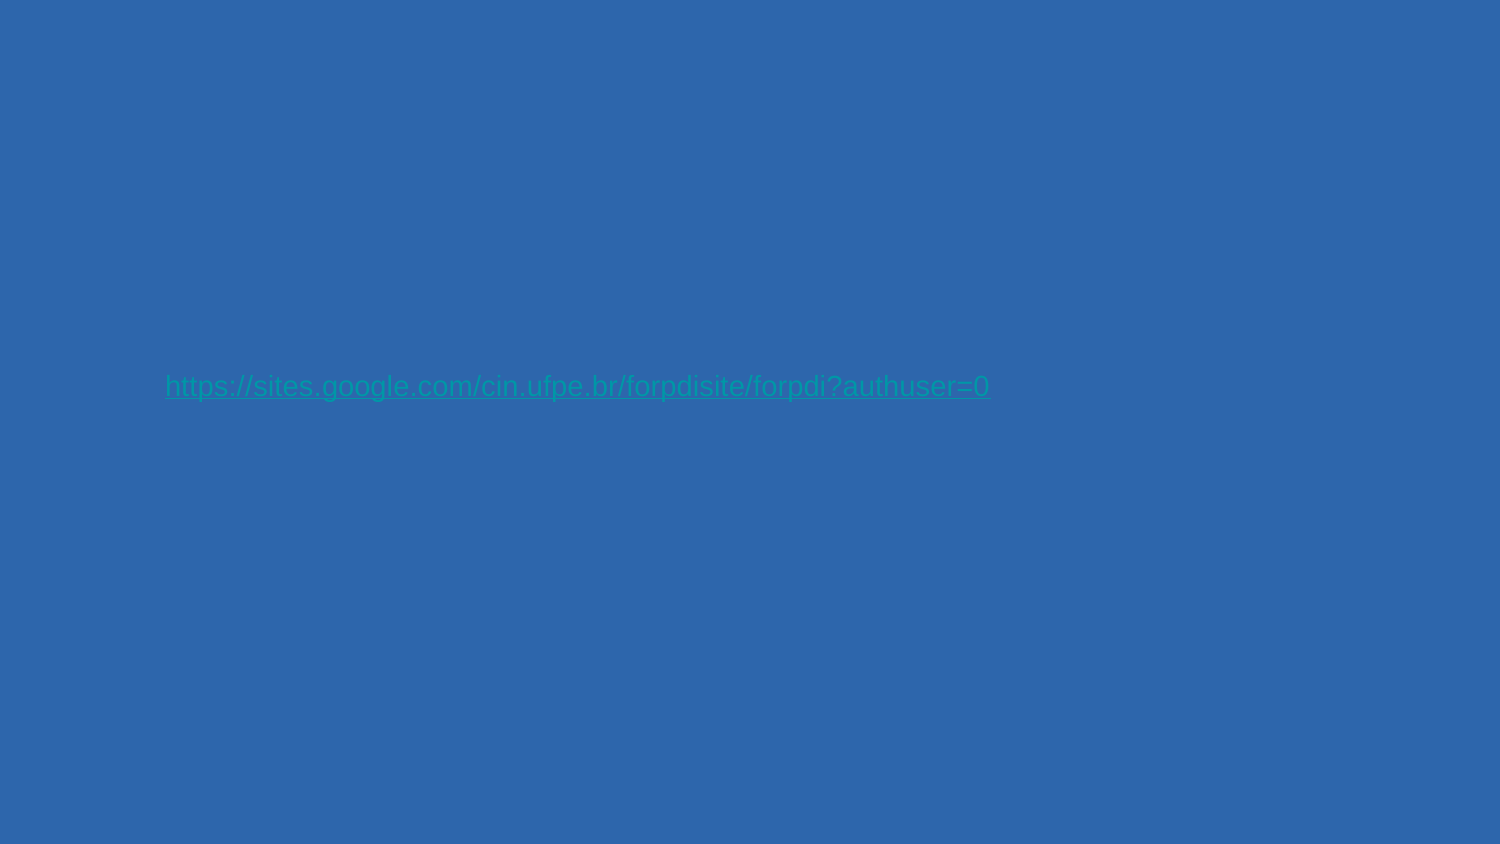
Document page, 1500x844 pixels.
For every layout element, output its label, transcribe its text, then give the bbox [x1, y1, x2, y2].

text_box https://sites.google.com/cin.ufpe.br/forpdisite/forpdi?authuser=0 [150, 351, 1302, 555]
